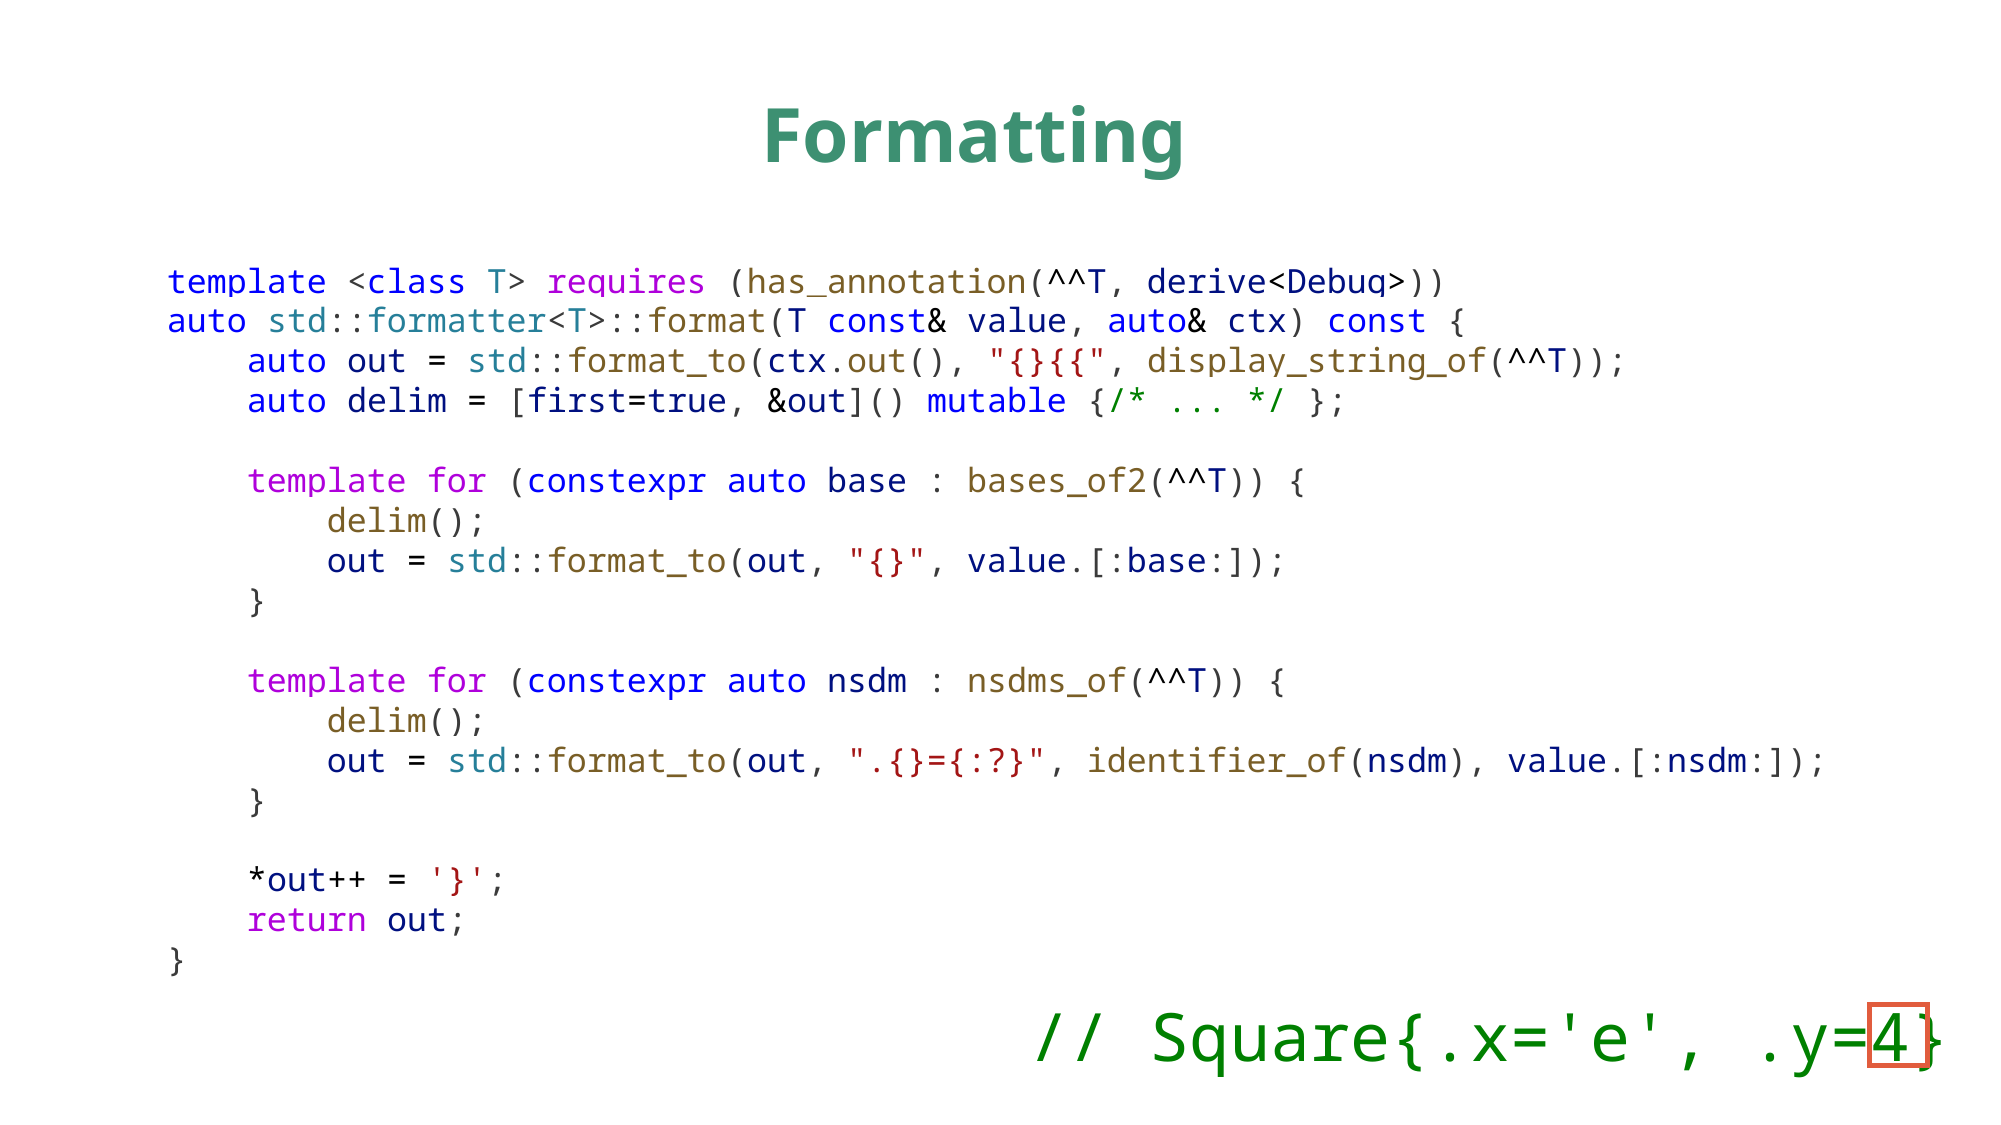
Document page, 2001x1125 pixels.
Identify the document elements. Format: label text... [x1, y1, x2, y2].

title Formatting [100, 90, 1849, 276]
text_box [1869, 1003, 1928, 1067]
text_box template <class T> requires (has_annotation(^^T, derive<Debug>)) auto std::formatter<T>::format(T const& value, auto& ctx) const { auto out = std::format_to(ctx.out(), "{}{{", display_string_of(^^T)); auto delim = [first=true, &out]() mutable {/* ... */ }; template for (constexpr auto base : bases_of2(^^T)) { delim(); out = std::format_to(out, "{}", value.[:base:]); } template for (constexpr auto nsdm : nsdms_of(^^T)) { delim(); out = std::format_to(out, ".{}={:?}", identifier_of(nsdm), value.[:nsdm:]); } *out++ = '}'; return out; } [152, 252, 1842, 986]
text_box // Square{.x='e', .y=4} [1015, 986, 1965, 1082]
